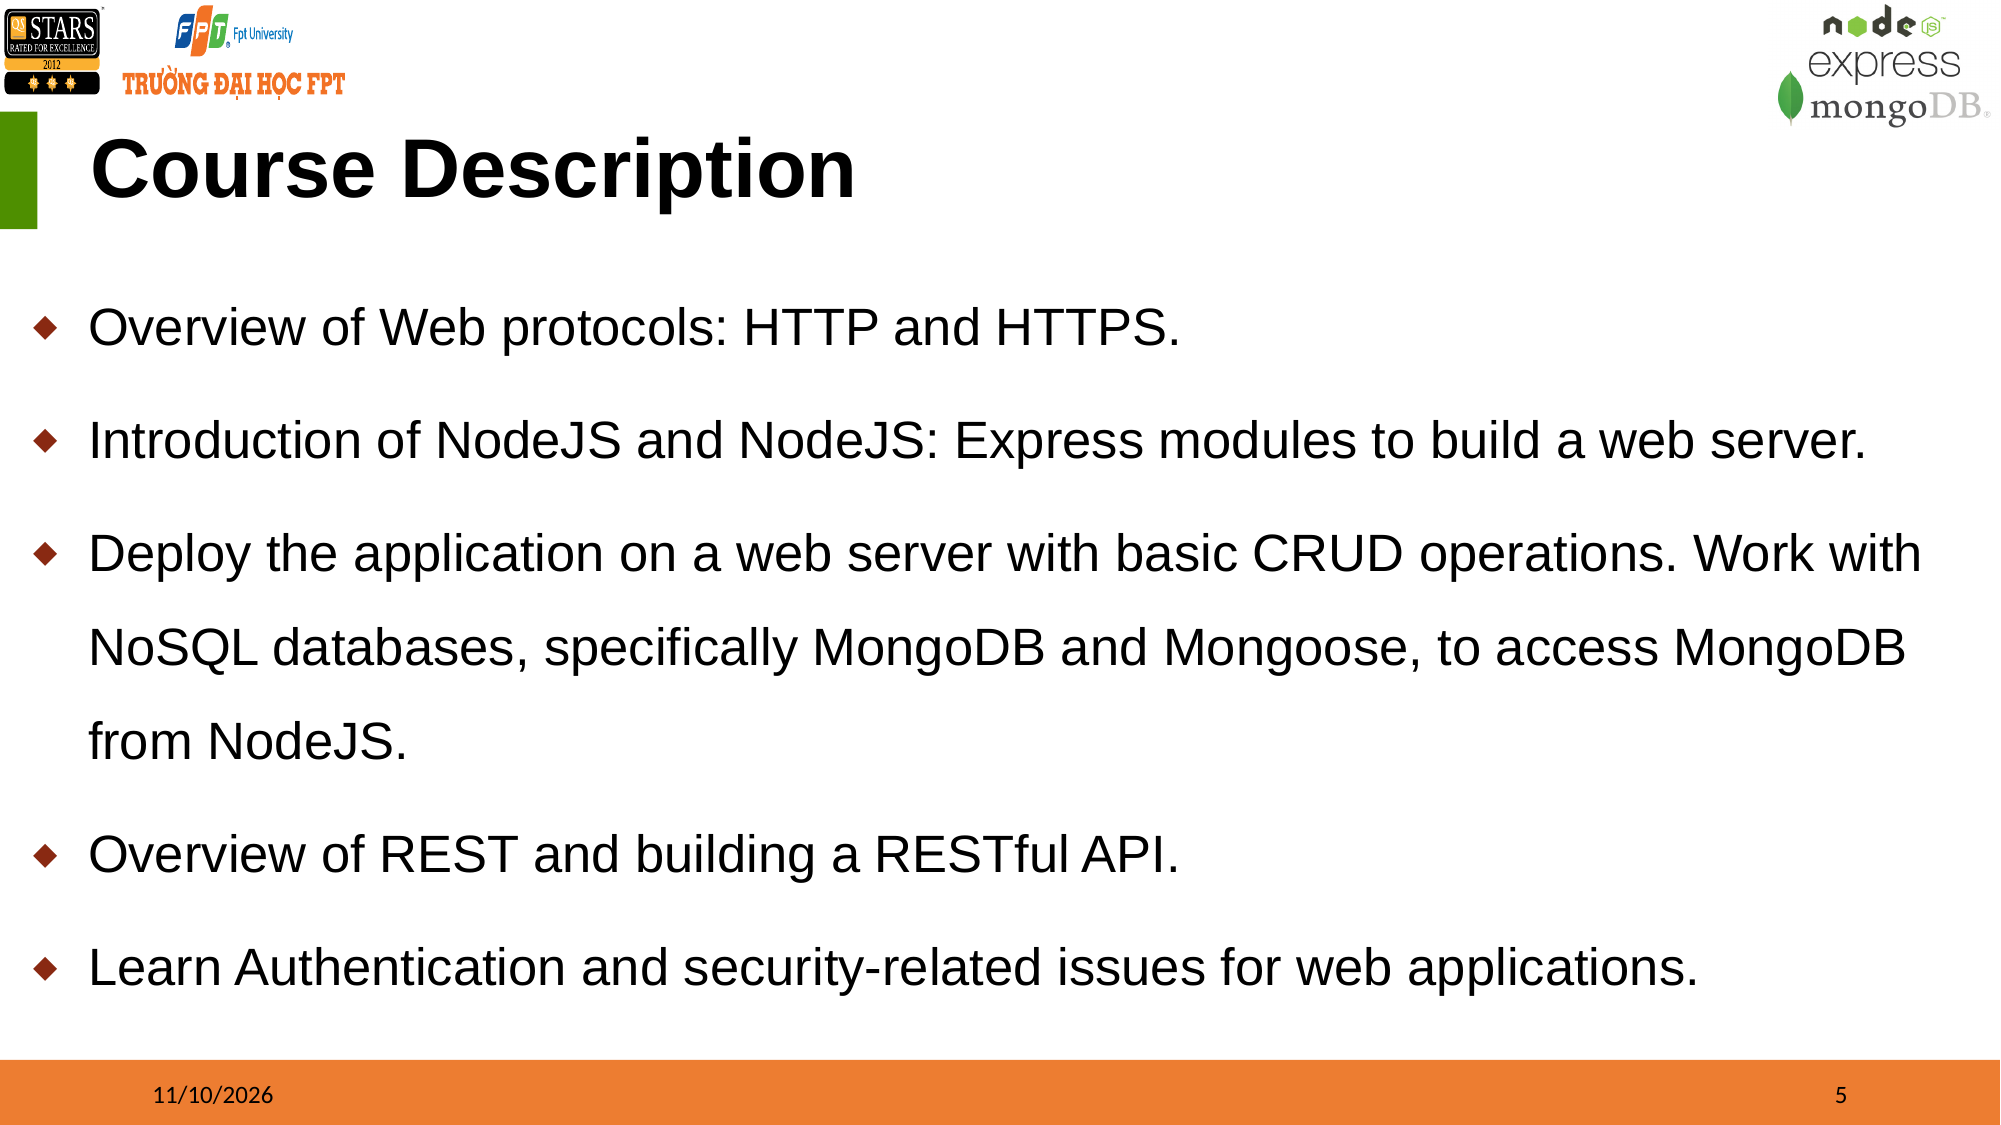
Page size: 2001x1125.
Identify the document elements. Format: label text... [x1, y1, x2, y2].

picture [1768, 0, 2000, 130]
title Course Description [37, 111, 1978, 230]
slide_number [137, 1063, 588, 1124]
list Overview of Web protocols: HTTP and HTTPS. Introduction of NodeJS and NodeJS: Express modules to build a web server. Deploy the application on a web server with basic CRUD operations. Work with NoSQL databases, specifically MongoDB and Mongoose, to access MongoDB from NodeJS. Overview of REST and building a RESTful API. Learn Authentication and security-related issues for web applications. [18, 254, 1978, 1014]
slide_number 5 [1412, 1063, 1863, 1124]
